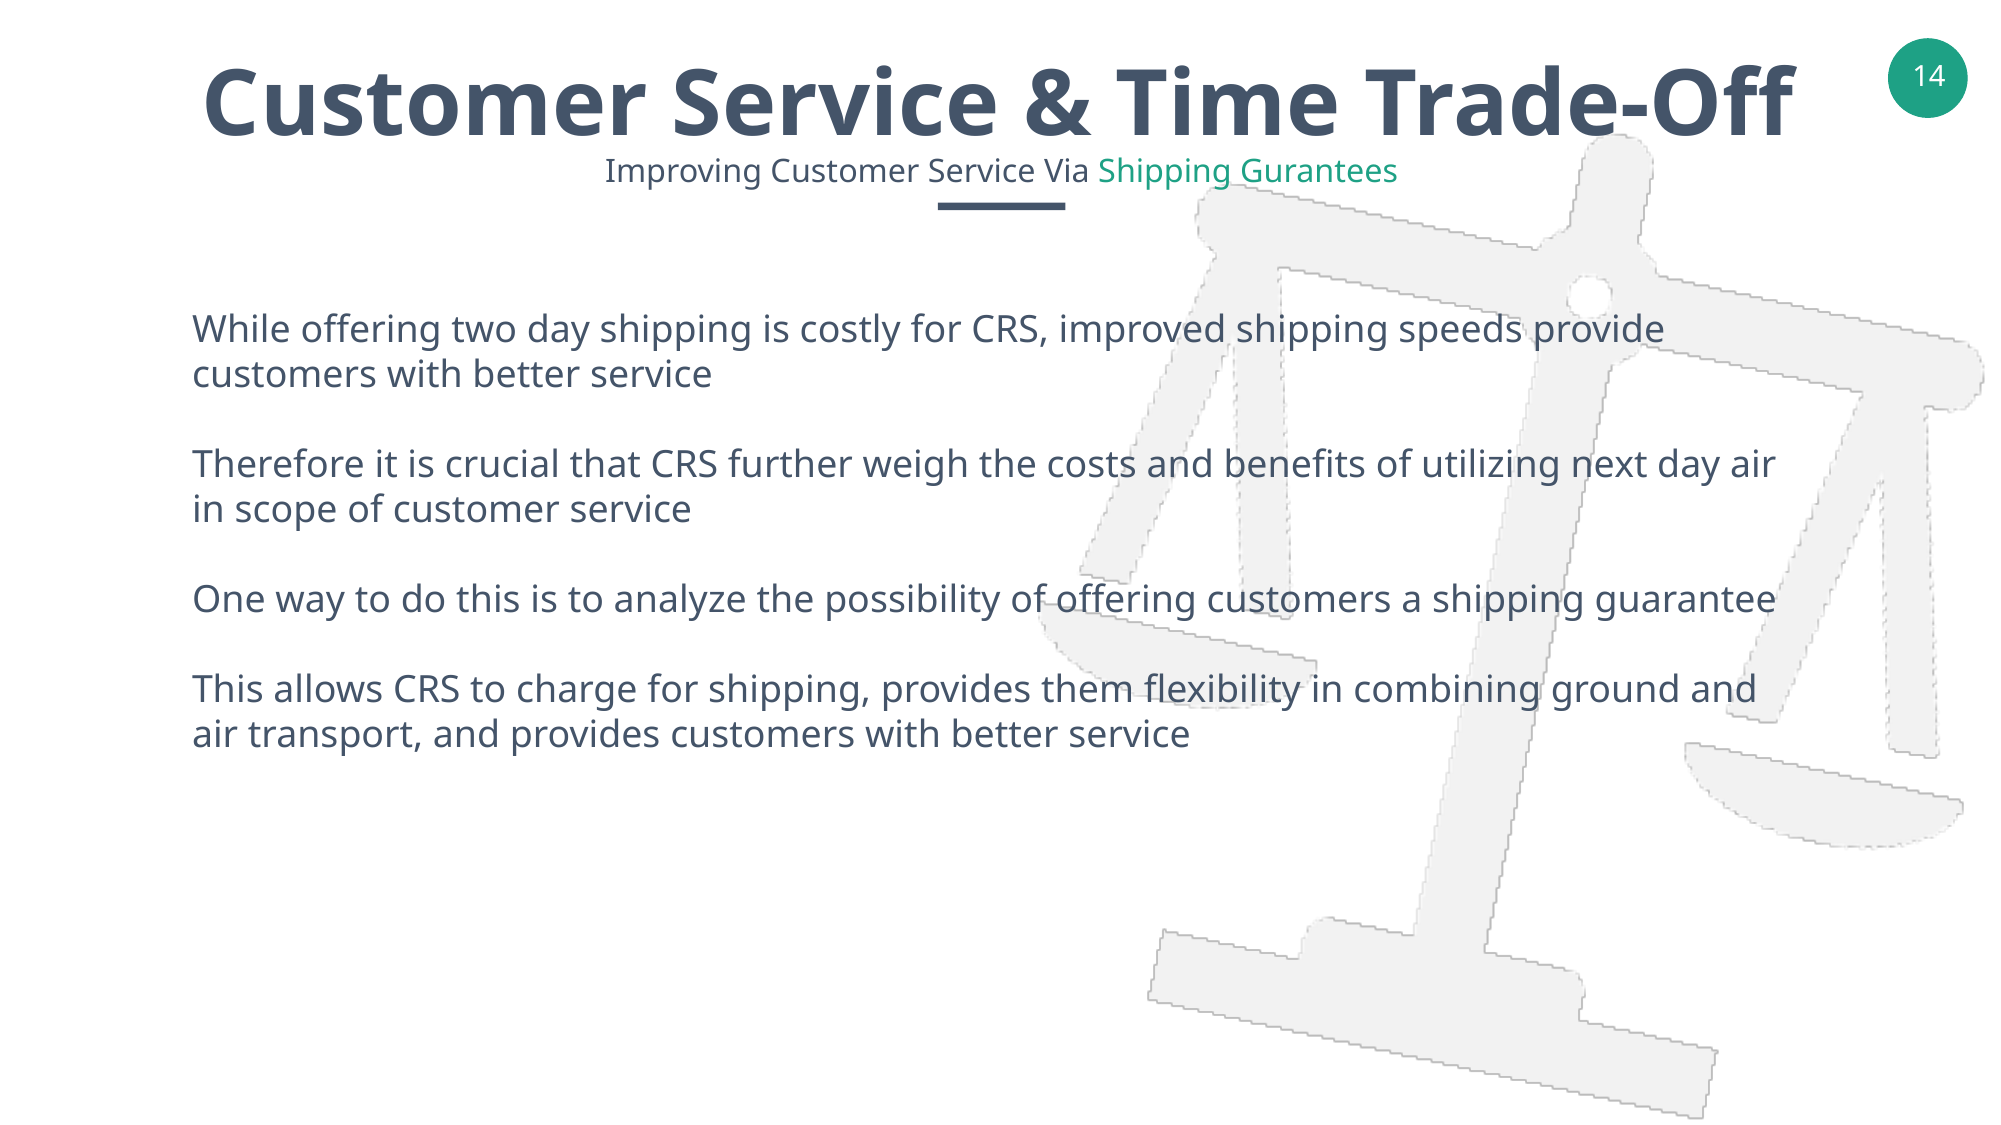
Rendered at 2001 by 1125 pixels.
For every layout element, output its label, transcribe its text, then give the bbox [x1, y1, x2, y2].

picture [854, 0, 2000, 1125]
text_box While offering two day shipping is costly for CRS, improved shipping speeds provide customers with better service Therefore it is crucial that CRS further weigh the costs and benefits of utilizing next day air in scope of customer service One way to do this is to analyze the possibility of offering customers a shipping guarantee This allows CRS to charge for shipping, provides them flexibility in combining ground and air transport, and provides customers with better service [177, 297, 958, 763]
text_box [249, 39, 1748, 211]
